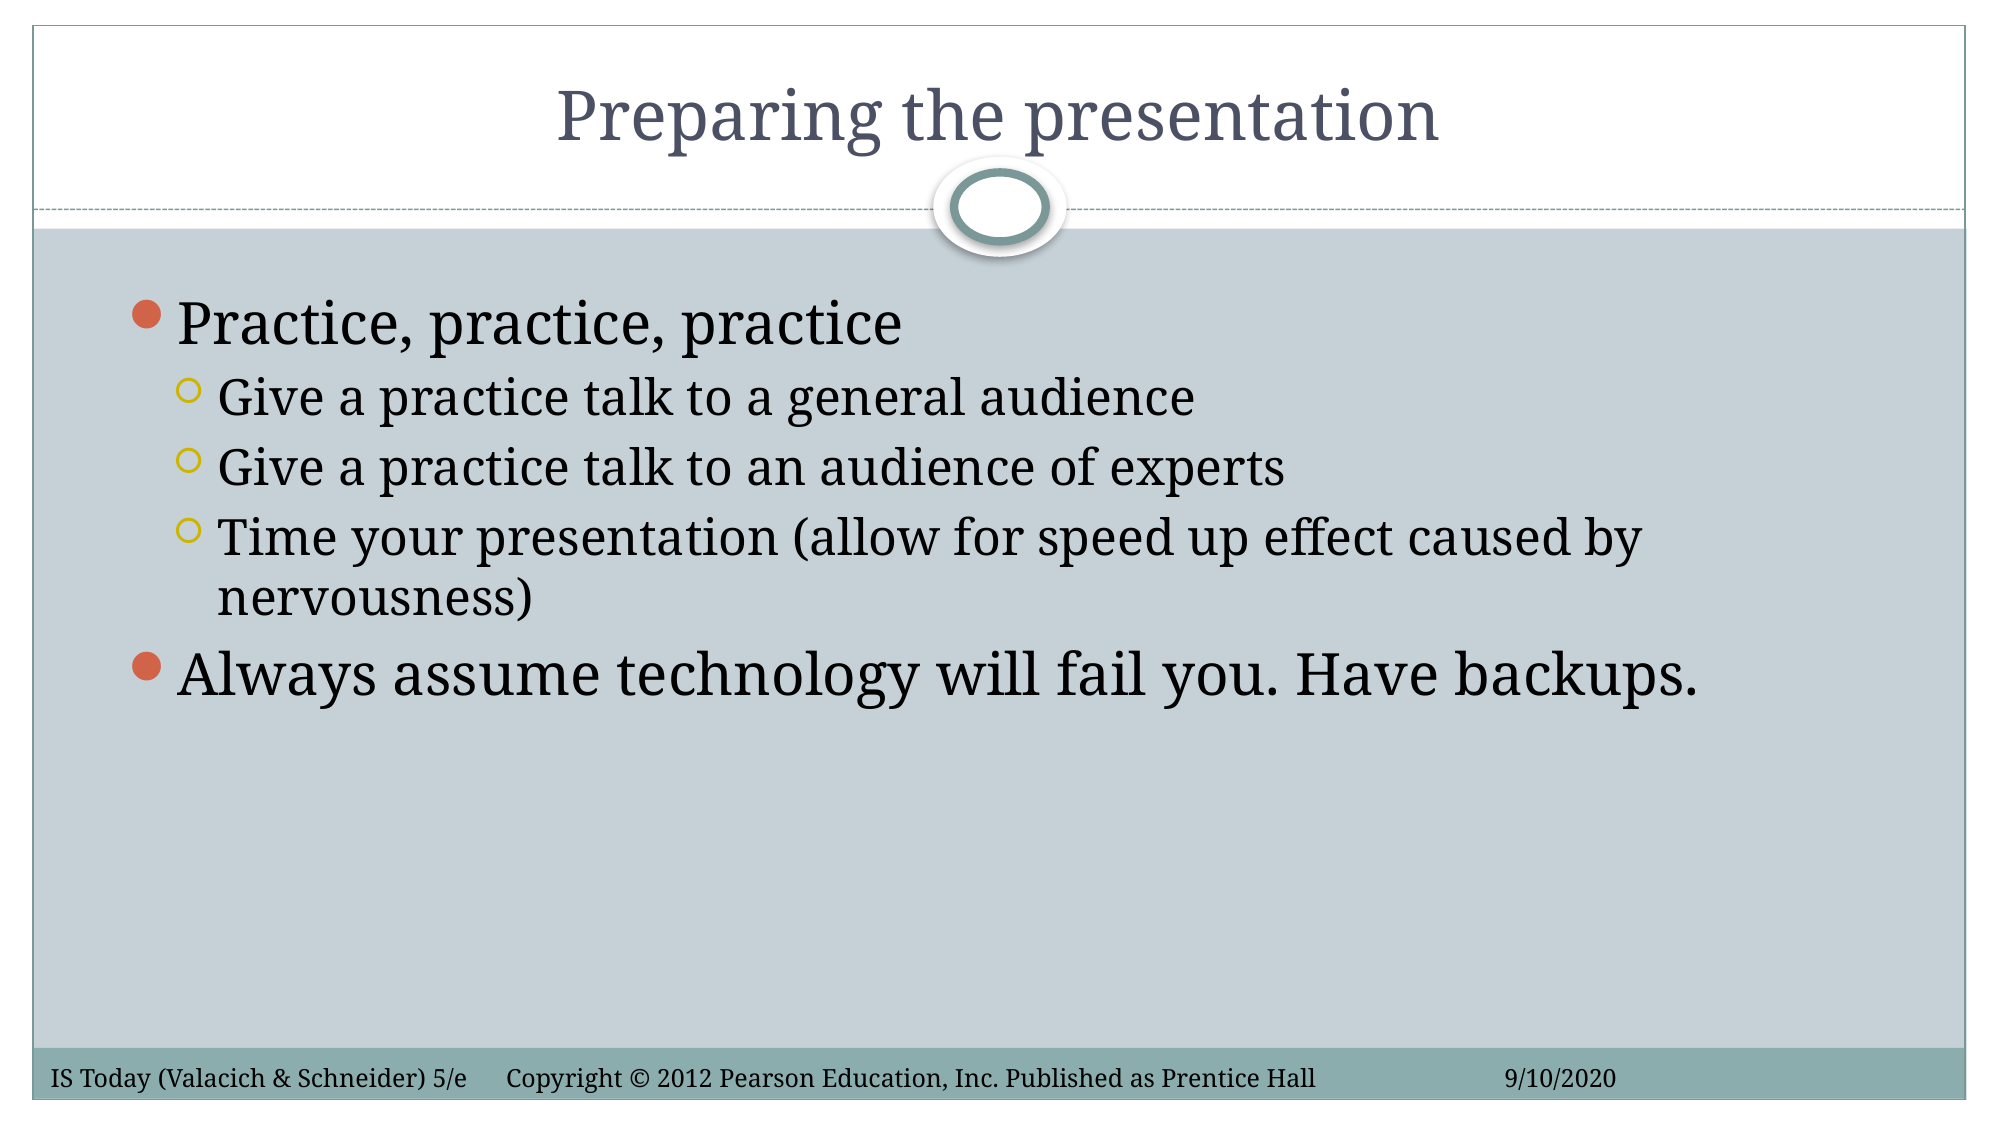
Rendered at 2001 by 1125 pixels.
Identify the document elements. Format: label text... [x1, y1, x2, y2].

list Practice, practice, practice Give a practice talk to a general audience Give a practice talk to an audience of experts Time your presentation (allow for speed up effect caused by nervousness) Always assume technology will fail you. Have backups. [113, 278, 1772, 915]
title Preparing the presentation [65, 37, 1933, 162]
